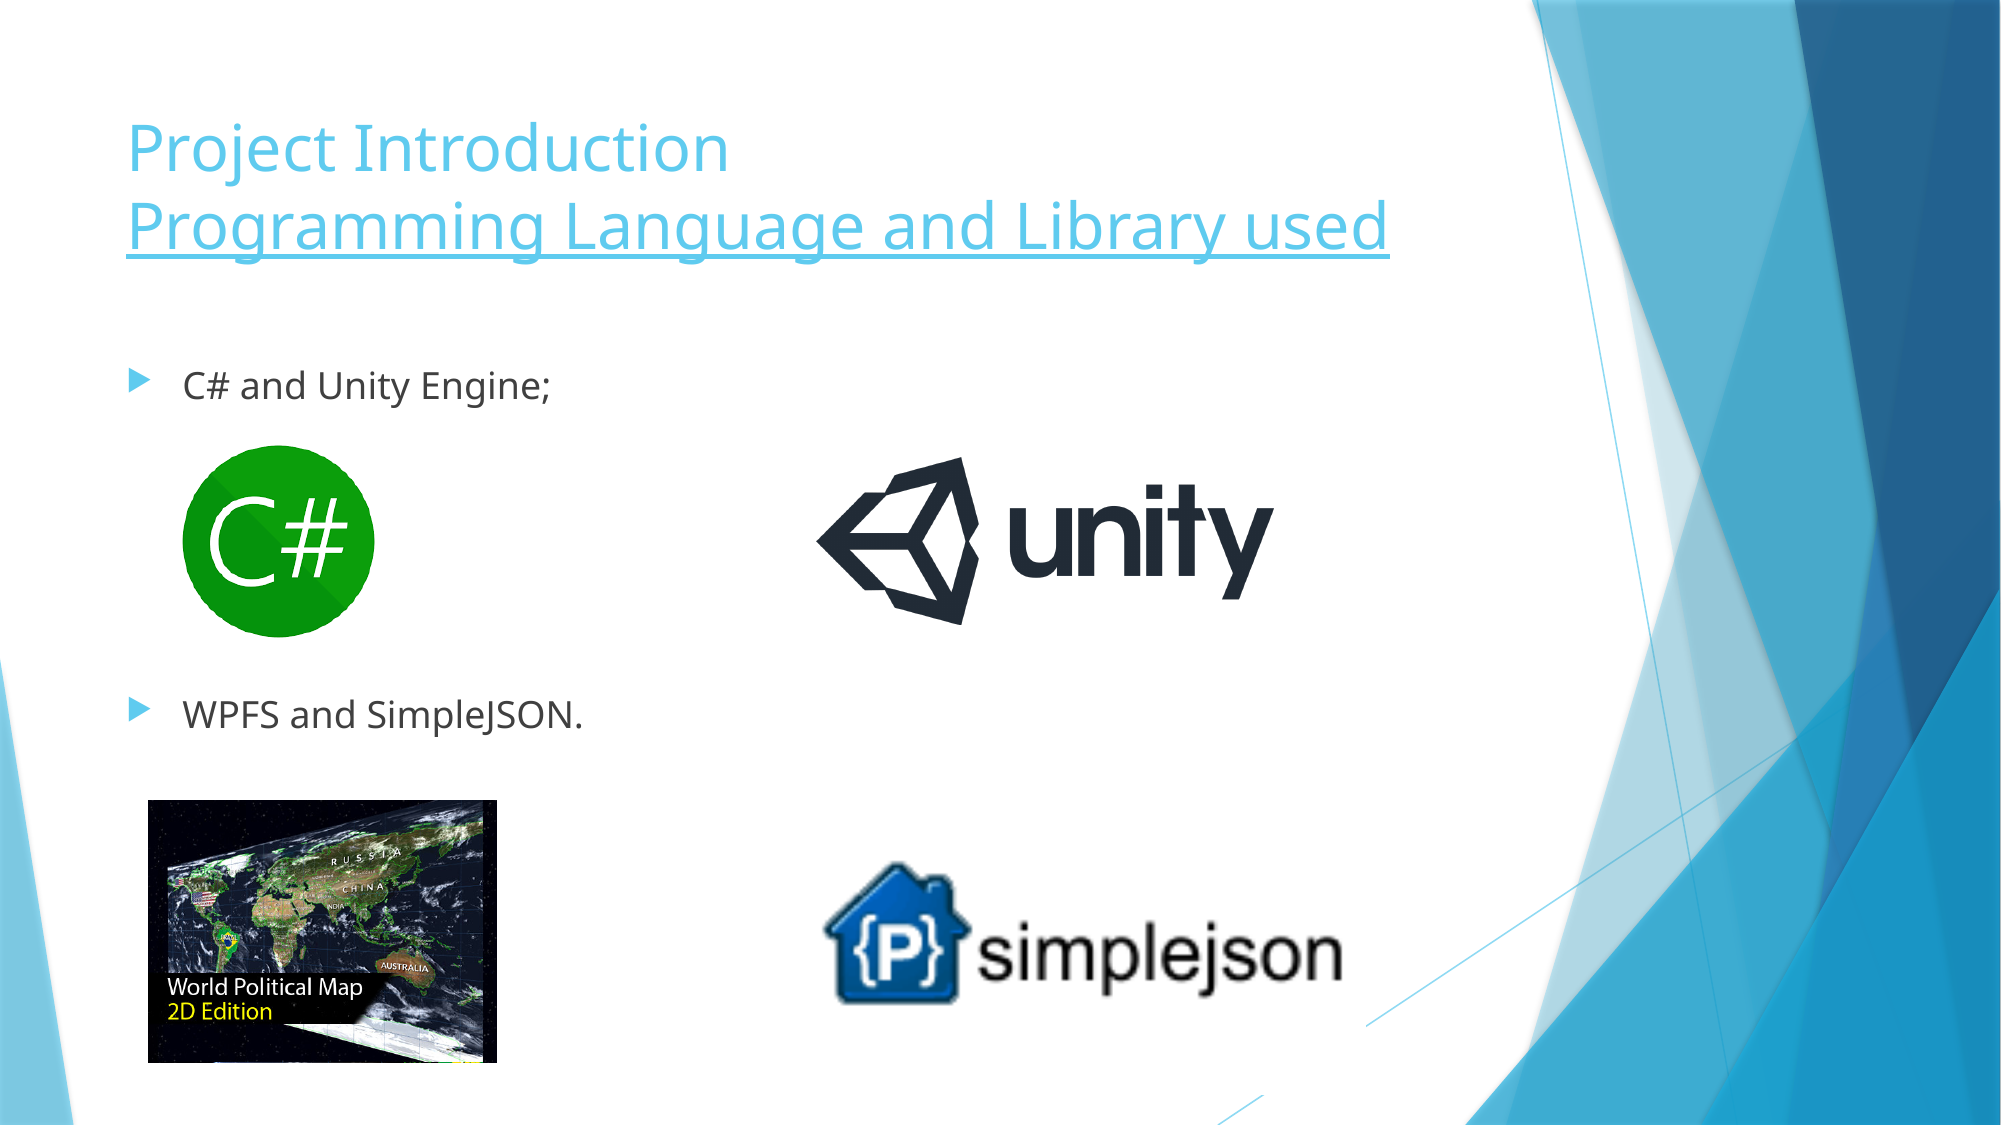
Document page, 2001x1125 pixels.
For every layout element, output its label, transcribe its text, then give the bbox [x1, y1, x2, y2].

title Project Introduction Programming Language and Library used [111, 99, 1522, 317]
list C# and Unity Engine; WPFS and SimpleJSON. [111, 354, 1522, 992]
picture [782, 768, 1367, 1096]
picture [148, 800, 497, 1064]
picture [815, 457, 1275, 625]
picture [178, 441, 378, 641]
